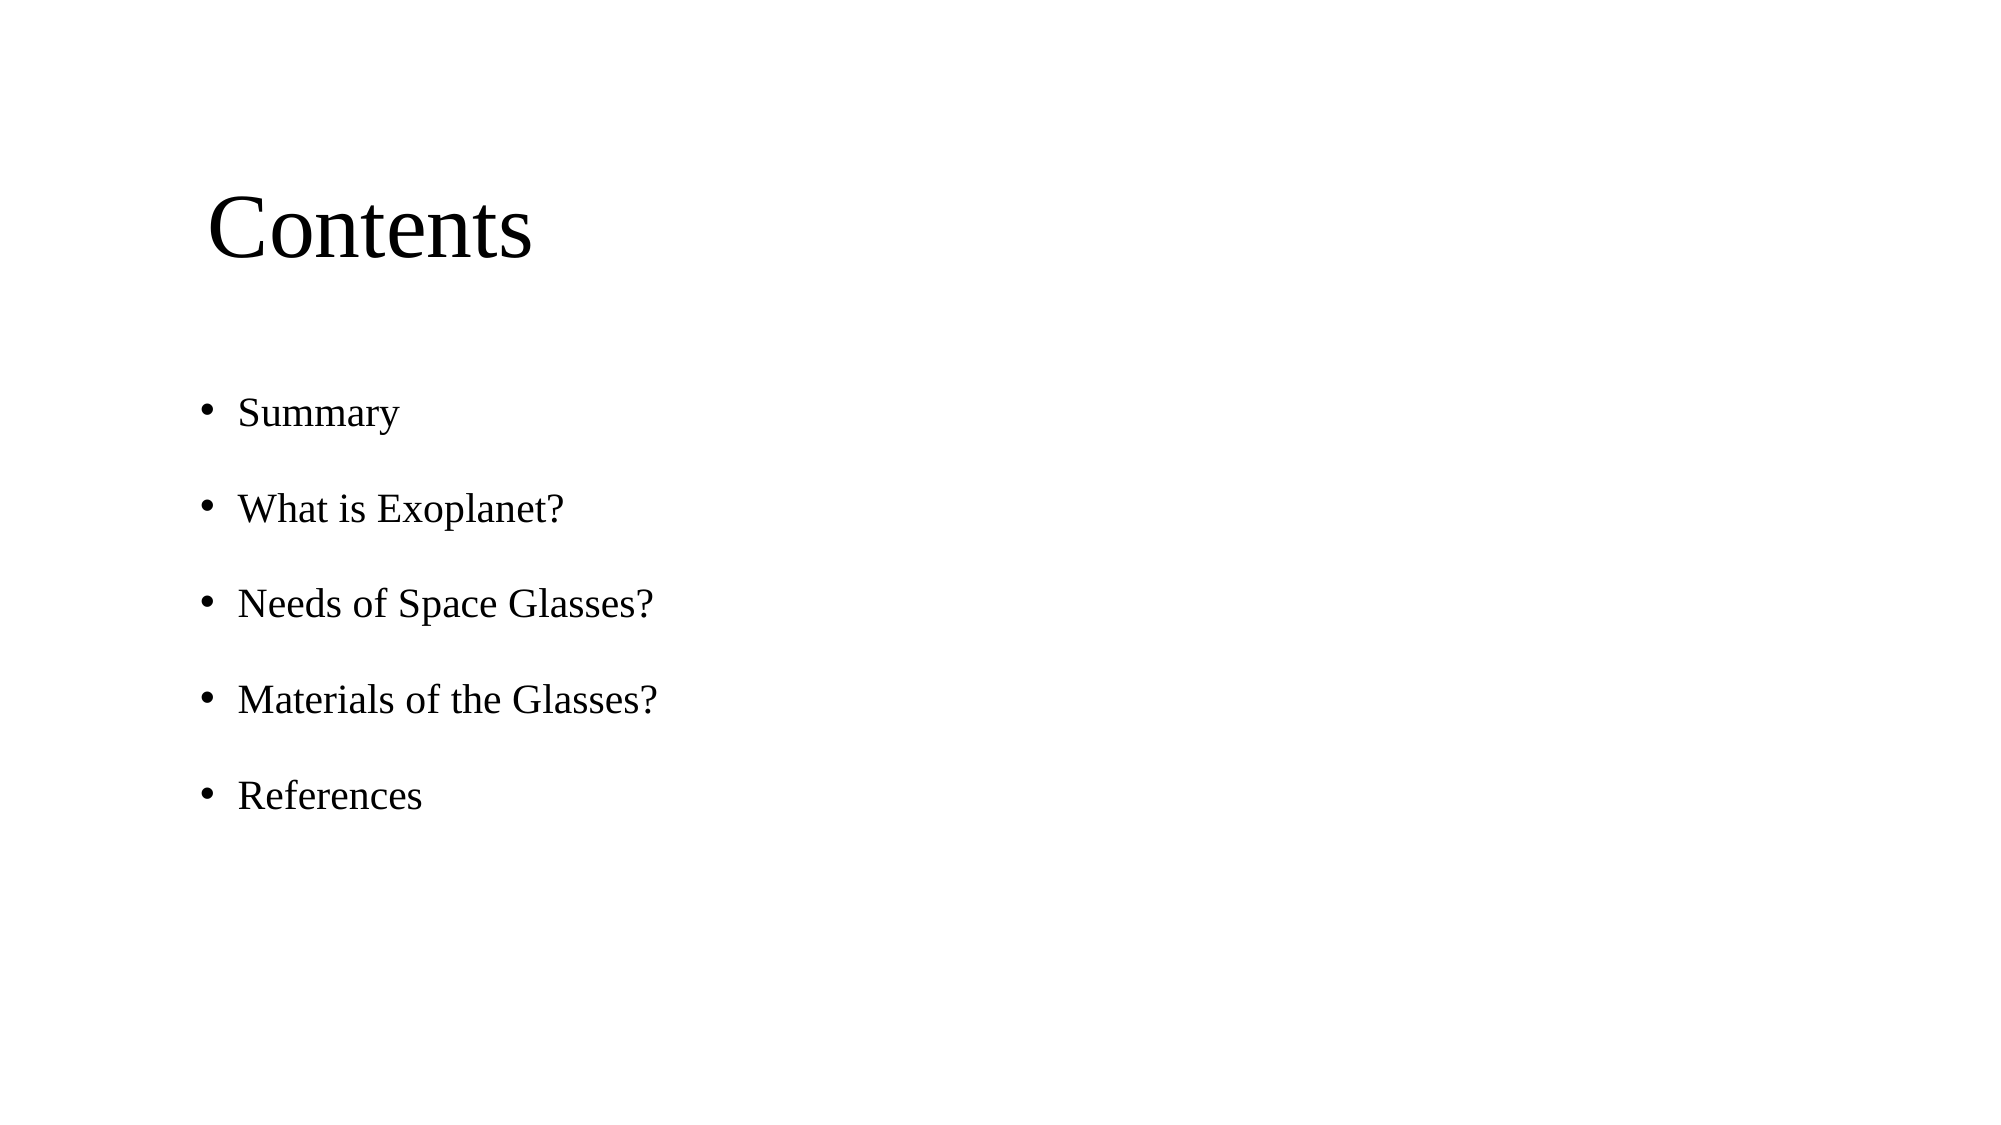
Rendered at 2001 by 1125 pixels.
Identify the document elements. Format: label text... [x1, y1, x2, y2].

title Contents [123, 69, 1849, 287]
list Summary What is Exoplanet? Needs of Space Glasses? Materials of the Glasses? References [185, 185, 1911, 900]
